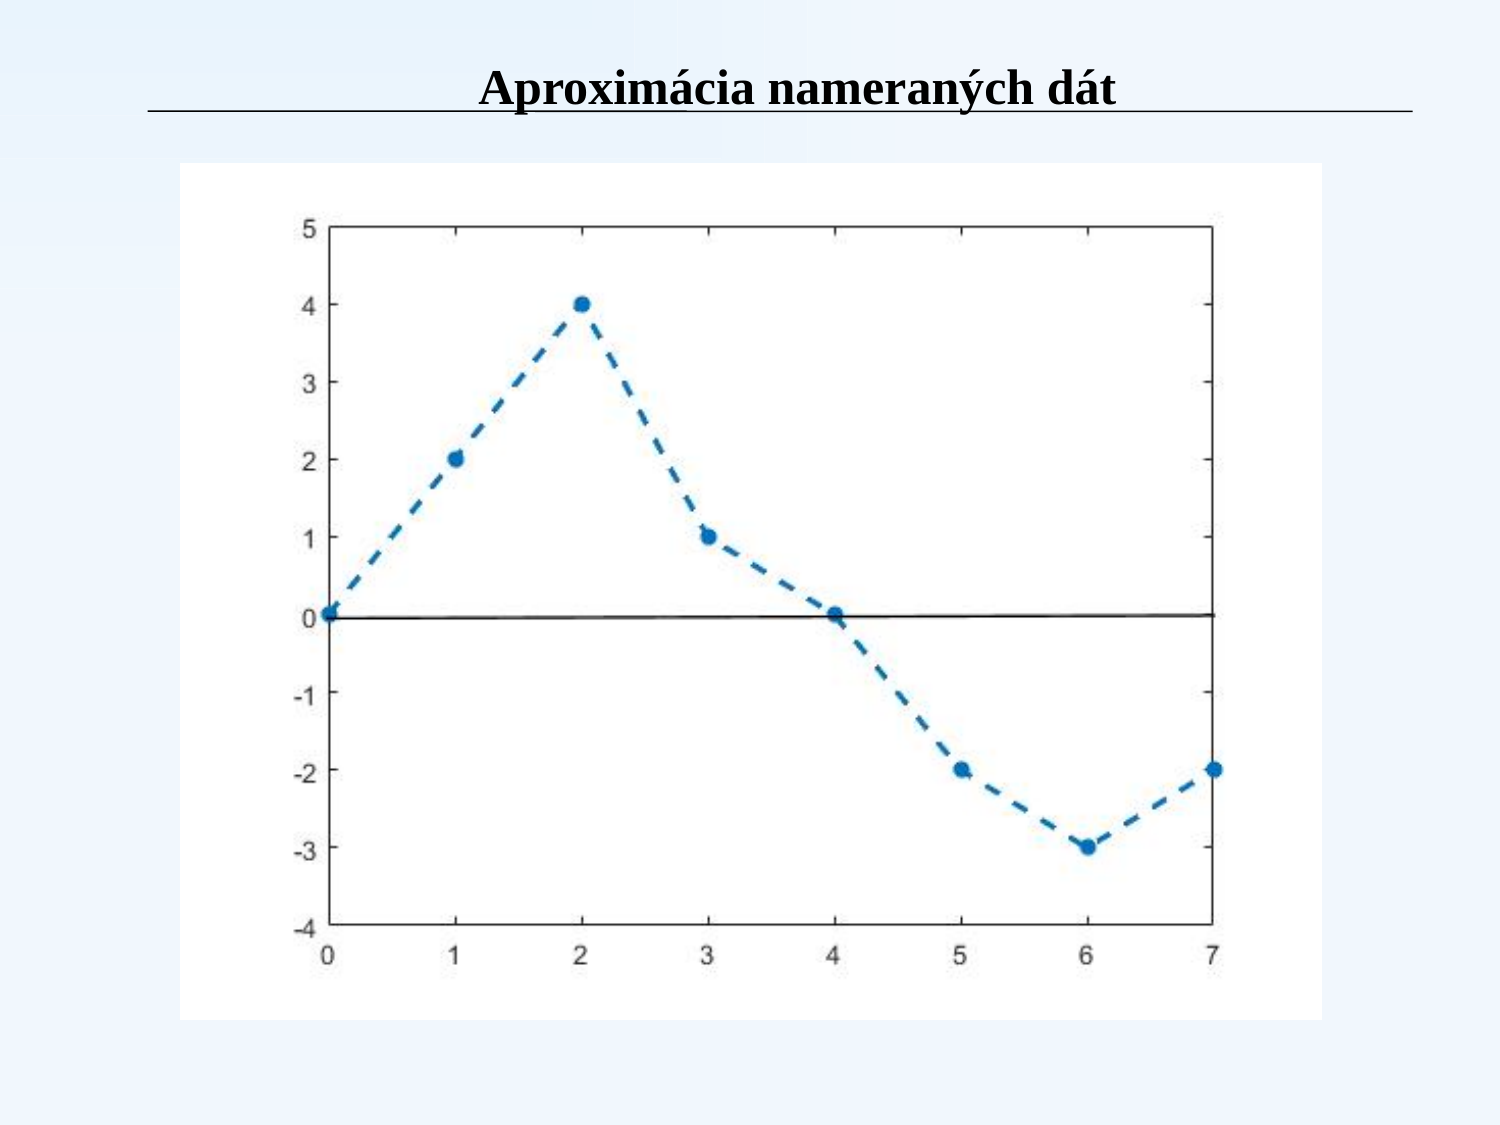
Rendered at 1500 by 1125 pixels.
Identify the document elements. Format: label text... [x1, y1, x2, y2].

text_box Aproximácia nameraných dát [140, 46, 1455, 122]
picture [180, 163, 1322, 1020]
